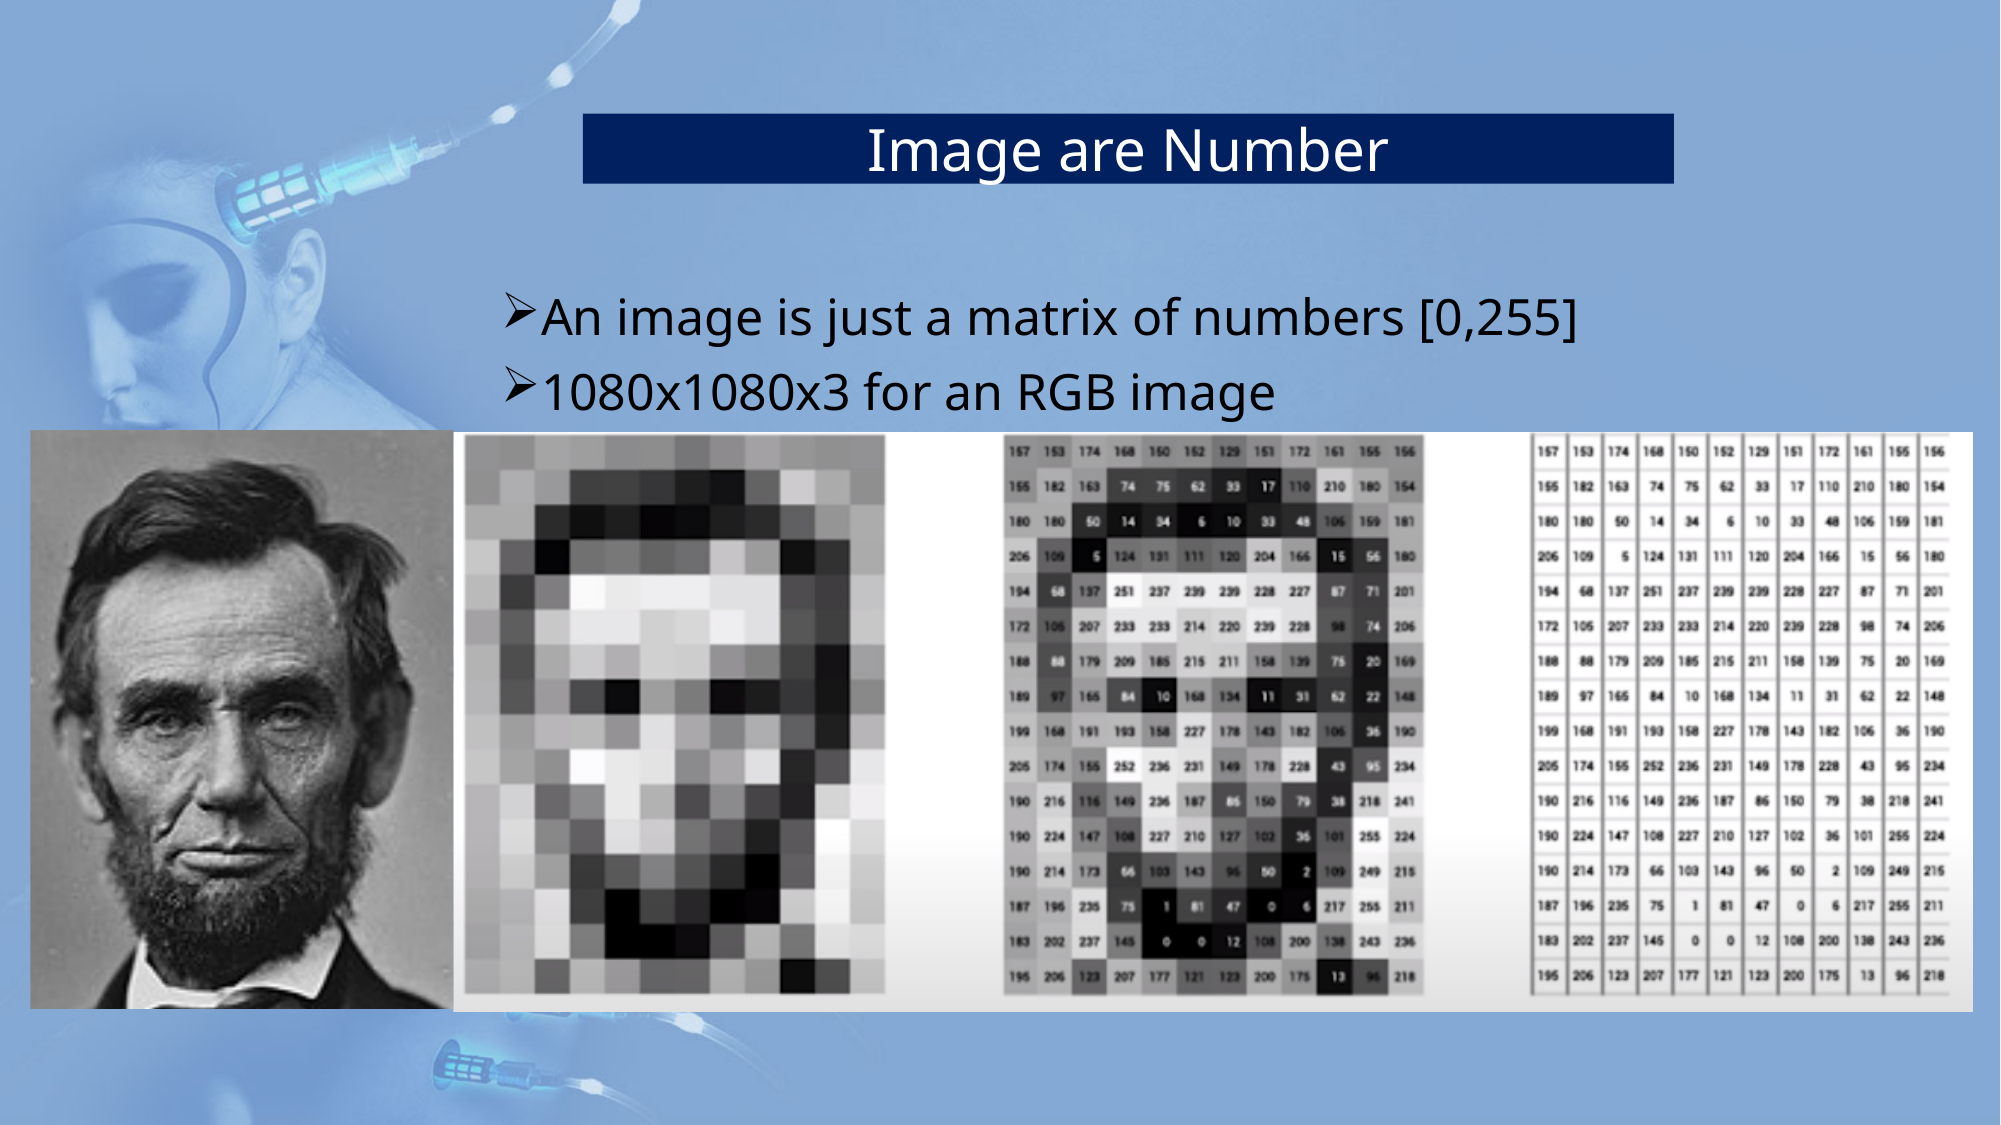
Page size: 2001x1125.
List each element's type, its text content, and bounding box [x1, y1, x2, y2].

text_box Image are Number [582, 113, 1674, 184]
picture [0, 0, 2001, 1125]
text_box An image is just a matrix of numbers [0,255] 1080x1080x3 for an RGB image [486, 284, 1940, 432]
